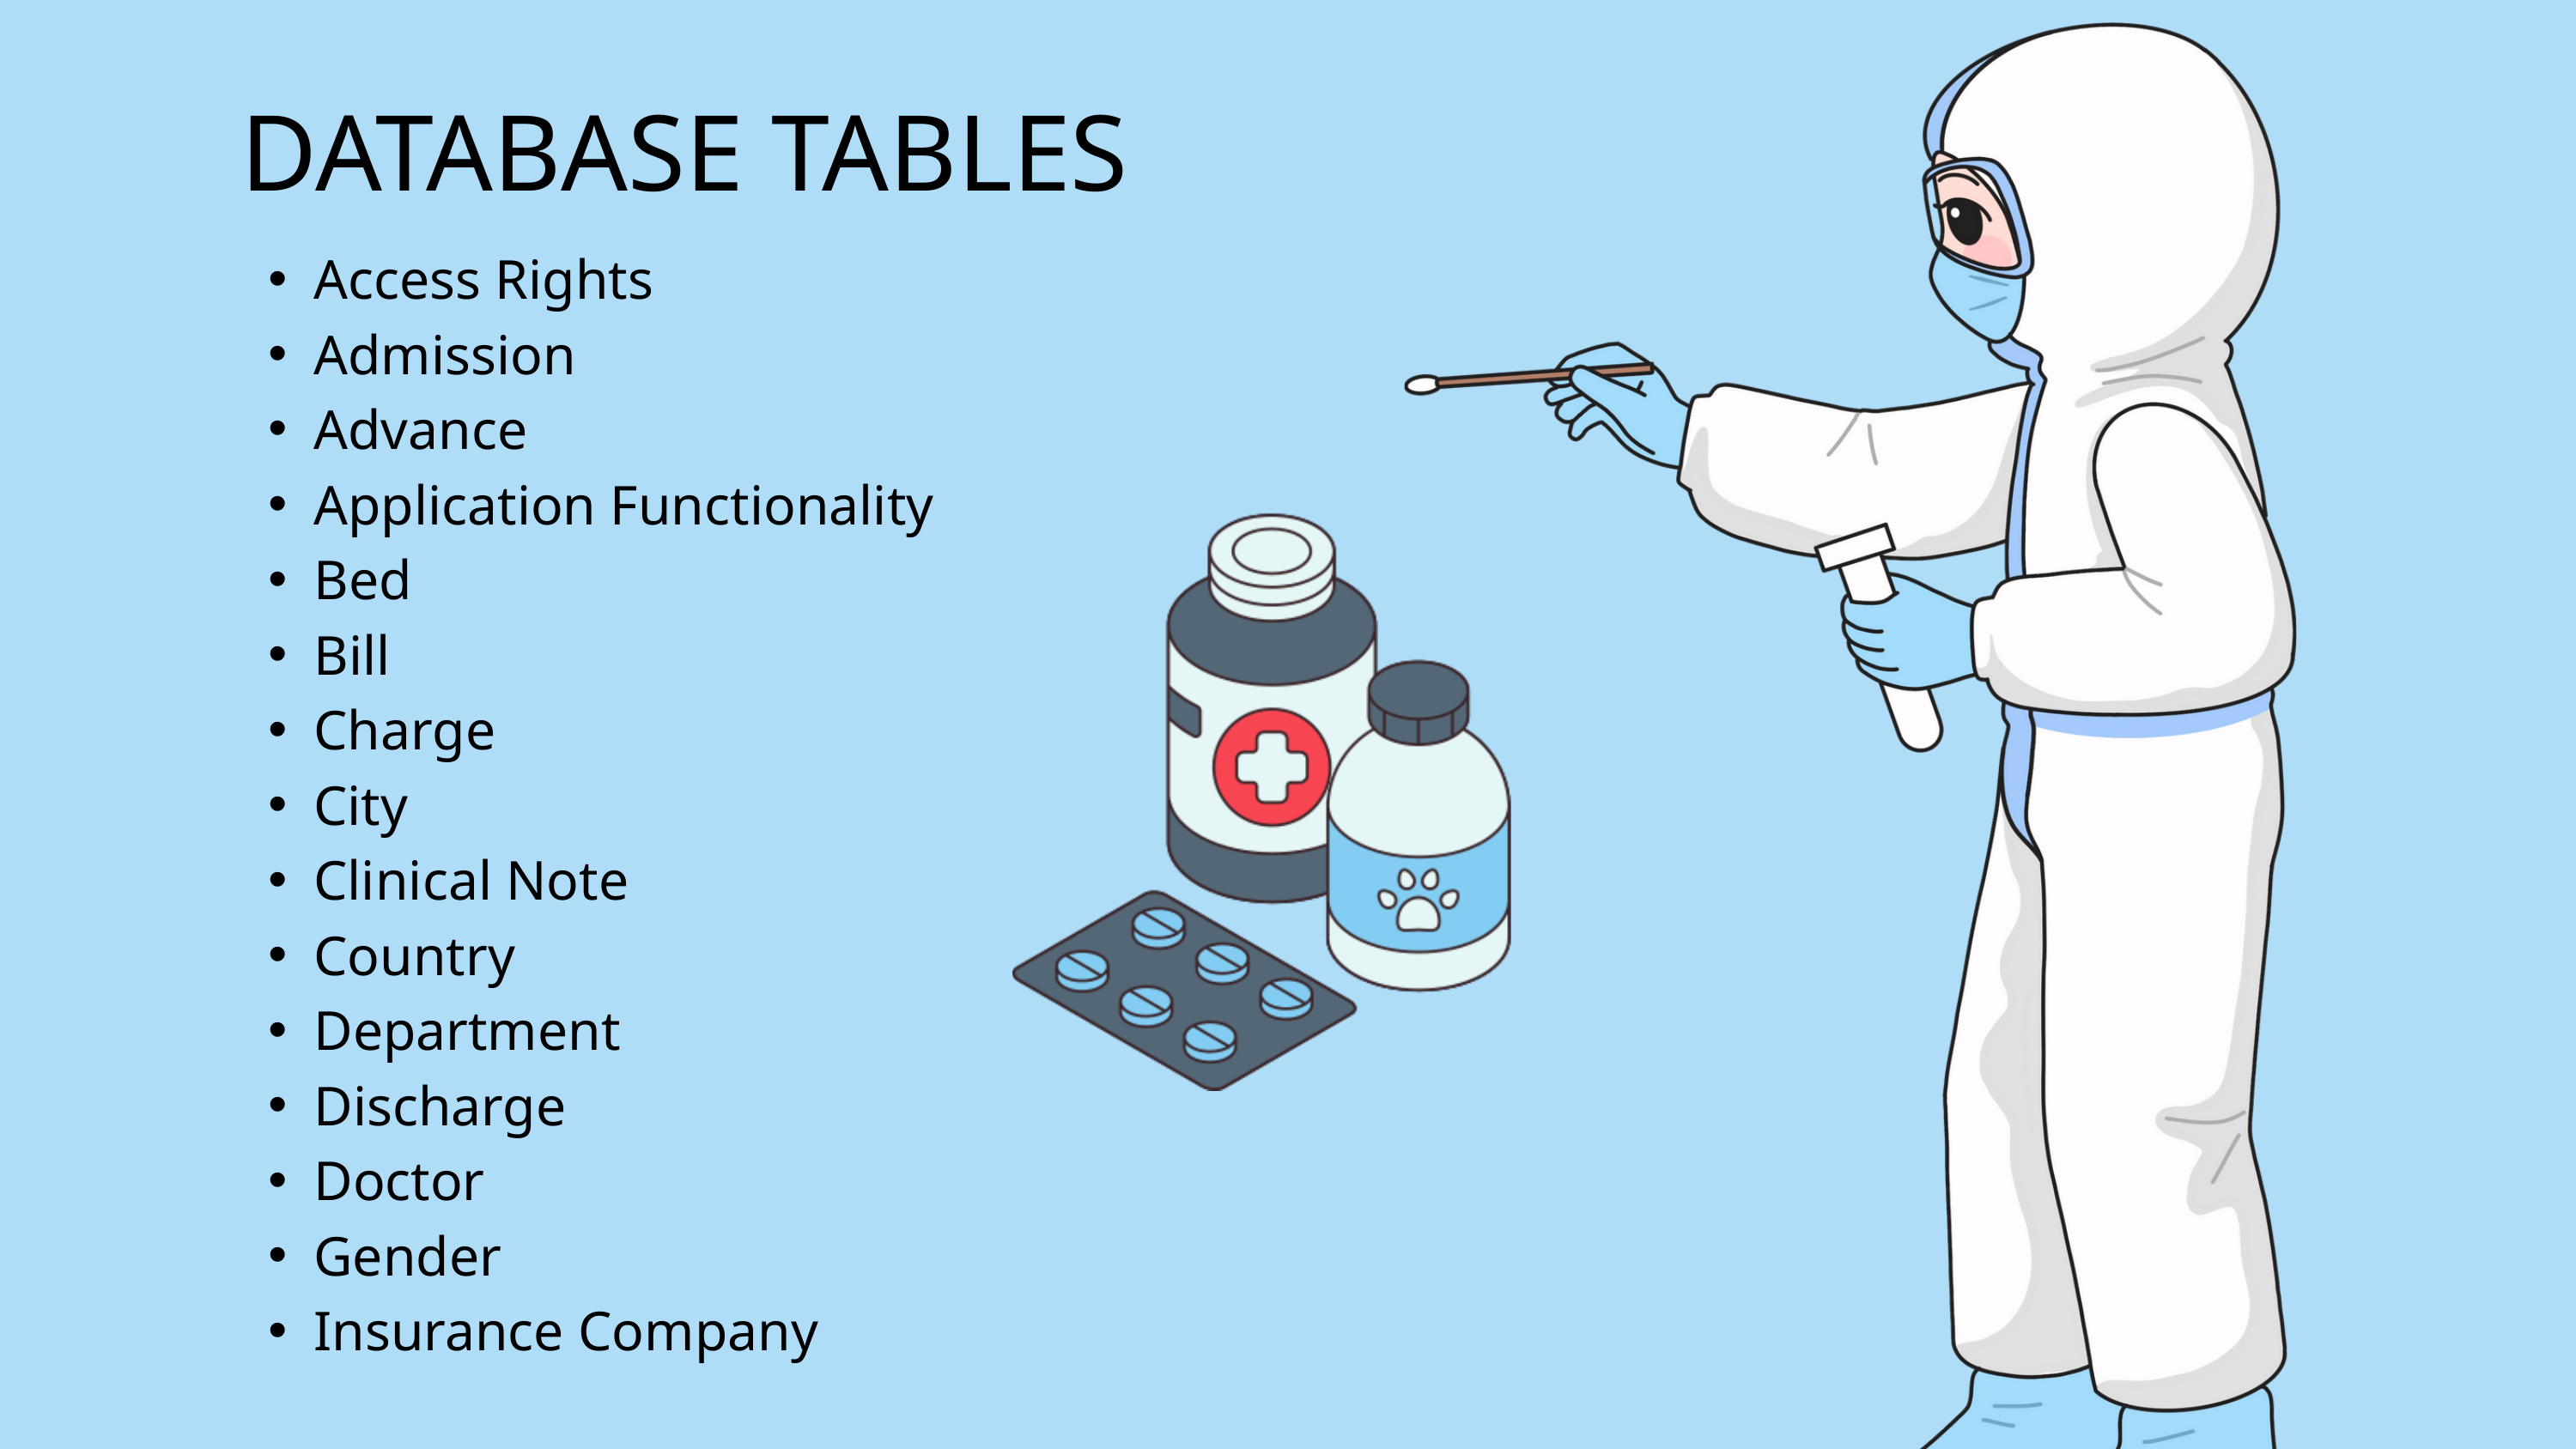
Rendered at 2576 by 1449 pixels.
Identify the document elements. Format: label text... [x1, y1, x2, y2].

text_box [1404, 22, 2297, 1449]
text_box DATABASE TABLES [144, 64, 1226, 212]
text_box Access Rights Admission Advance Application Functionality Bed Bill Charge City Clinical Note Country Department Discharge Doctor Gender Insurance Company [222, 234, 1405, 1362]
text_box [1405, 511, 1511, 1091]
